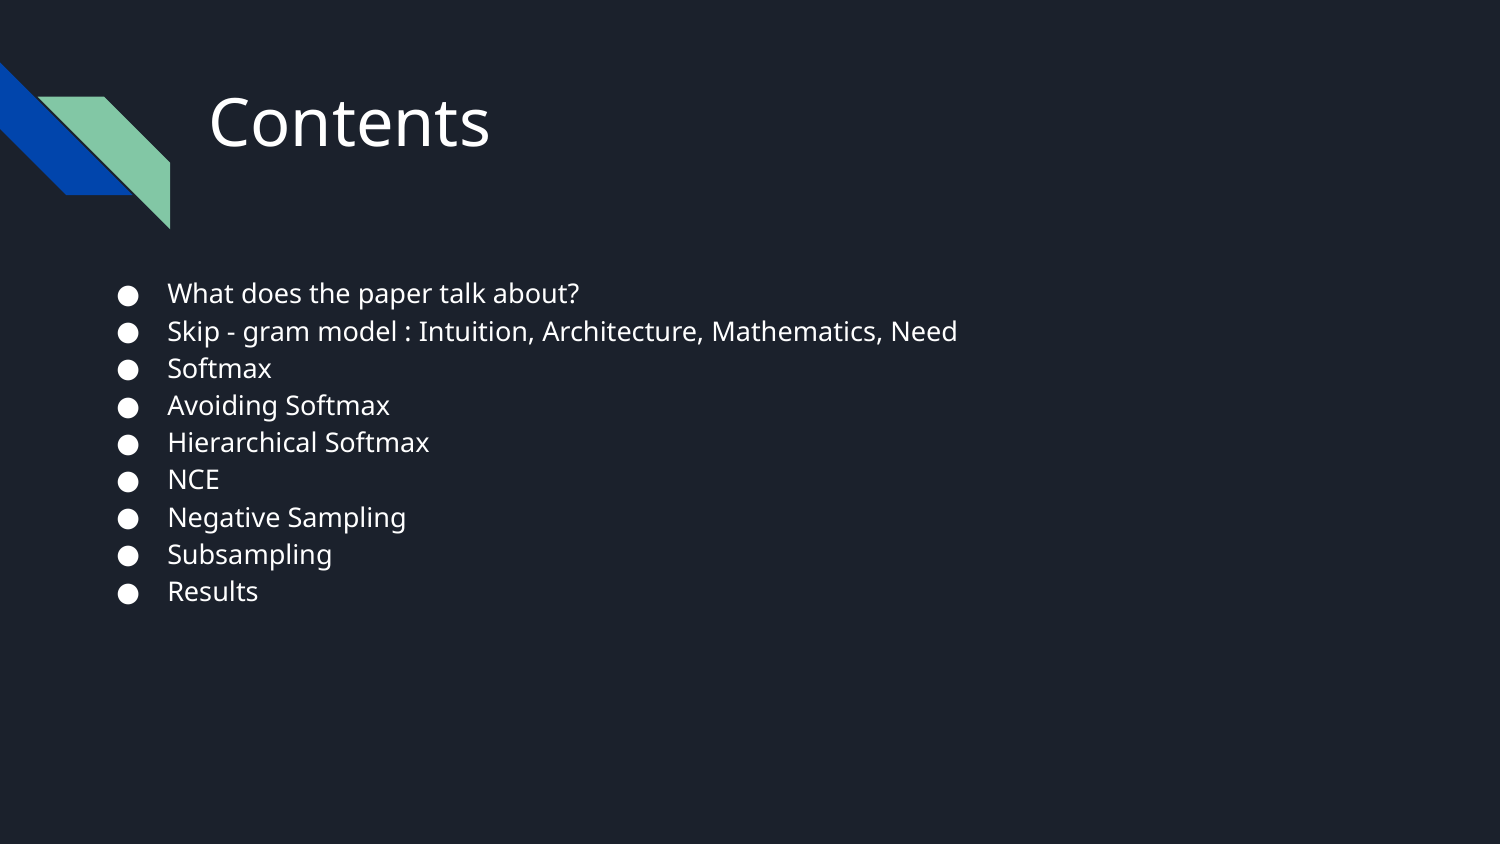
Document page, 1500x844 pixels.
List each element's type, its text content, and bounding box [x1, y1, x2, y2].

list What does the paper talk about? Skip - gram model : Intuition, Architecture, Mathematics, Need Softmax Avoiding Softmax Hierarchical Softmax NCE Negative Sampling Subsampling Results [77, 257, 1368, 735]
title Contents [193, 64, 1368, 215]
